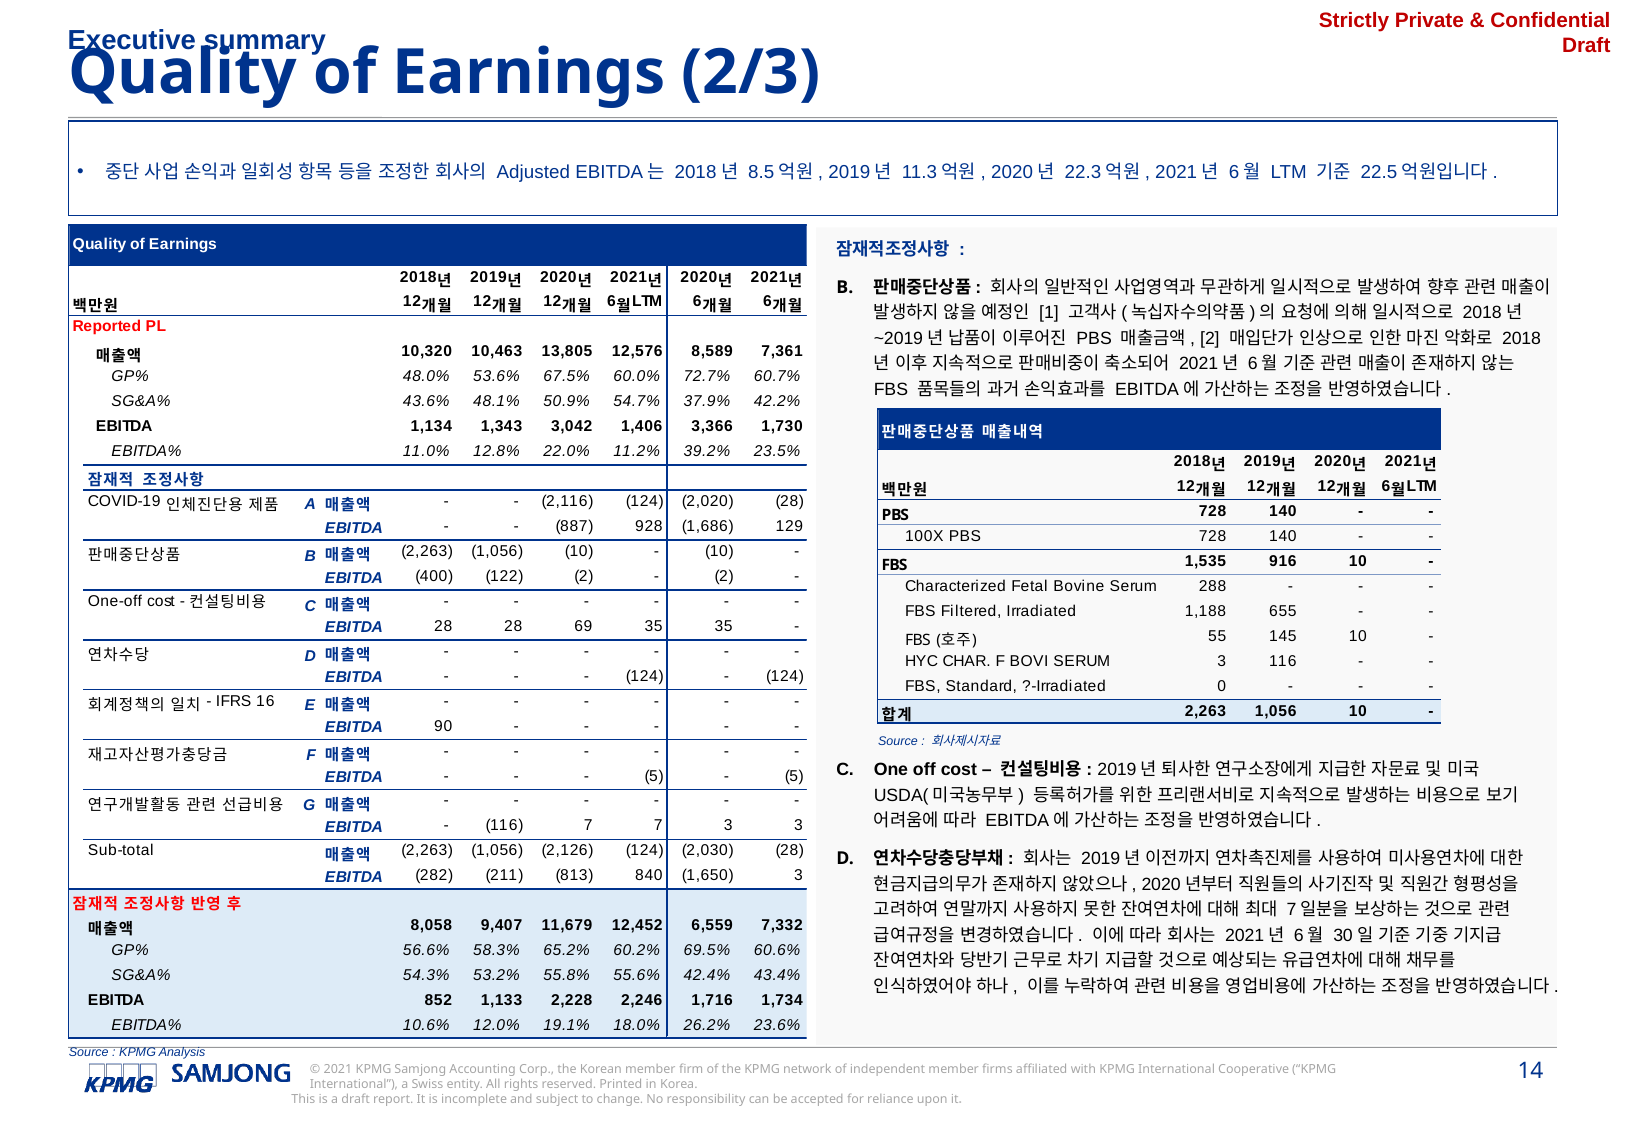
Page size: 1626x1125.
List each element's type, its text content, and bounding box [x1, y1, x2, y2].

text_box Quality of Earnings (2/3) [68, 46, 1558, 117]
text_box Executive summary [67, 14, 1565, 46]
text_box Source : 회사제시자료 [876, 728, 1033, 749]
picture [76, 1048, 298, 1115]
picture [876, 408, 1444, 728]
text_box Source : KPMG Analysis [67, 1040, 224, 1061]
text_box 잠재적조정사항 : 판매중단상품: 회사의 일반적인 사업영역과 무관하게 일시적으로 발생하여 향후 관련 매출이 발생하지 않을 예정인 [1] 고객사(녹십자수의약품)의 요청에 의해 일시적으로 2018년~2019년 납품이 이루어진 PBS 매출금액, [2] 매입단가 인상으로 인한 마진 악화로 2018년 이후 지속적으로 판매비중이 축소되어 2021년 6월 기준 관련 매출이 존재하지 않는 FBS 품목들의 과거 손익효과를 EBITDA에 가산하는 조정을 반영하였습니다. One off cost – 컨설팅비용: 2019년 퇴사한 연구소장에게 지급한 자문료 및 미국 USDA(미국농무부) 등록허가를 위한 프리랜서비로 지속적으로 발생하는 비용으로 보기 어려움에 따라 EBITDA에 가산하는 조정을 반영하였습니다. 연차수당충당부채: 회사는 2019년 이전까지 연차촉진제를 사용하여 미사용연차에 대한 현금지급의무가 존재하지 않았으나, 2020년부터 직원들의 사기진작 및 직원간 형평성을 고려하여 연말까지 사용하지 못한 잔여연차에 대해 최대 7일분을 보상하는 것으로 관련 급여규정을 변경하였습니다. 이에 따라 회사는 2021년 6월 30일 기준 기중 기지급 잔여연차와 당반기 근무로 차기 지급할 것으로 예상되는 유급연차에 대해 채무를 인식하였어야 하나, 이를 누락하여 관련 비용을 영업비용에 가산하는 조정을 반영하였습니다. [816, 227, 1557, 1045]
picture [67, 224, 809, 1046]
text_box 중단 사업 손익과 일회성 항목 등을 조정한 회사의 Adjusted EBITDA는 2018년 8.5억원, 2019년 11.3억원, 2020년 22.3억원, 2021년 6월 LTM 기준 22.5억원입니다. [67, 120, 1558, 216]
